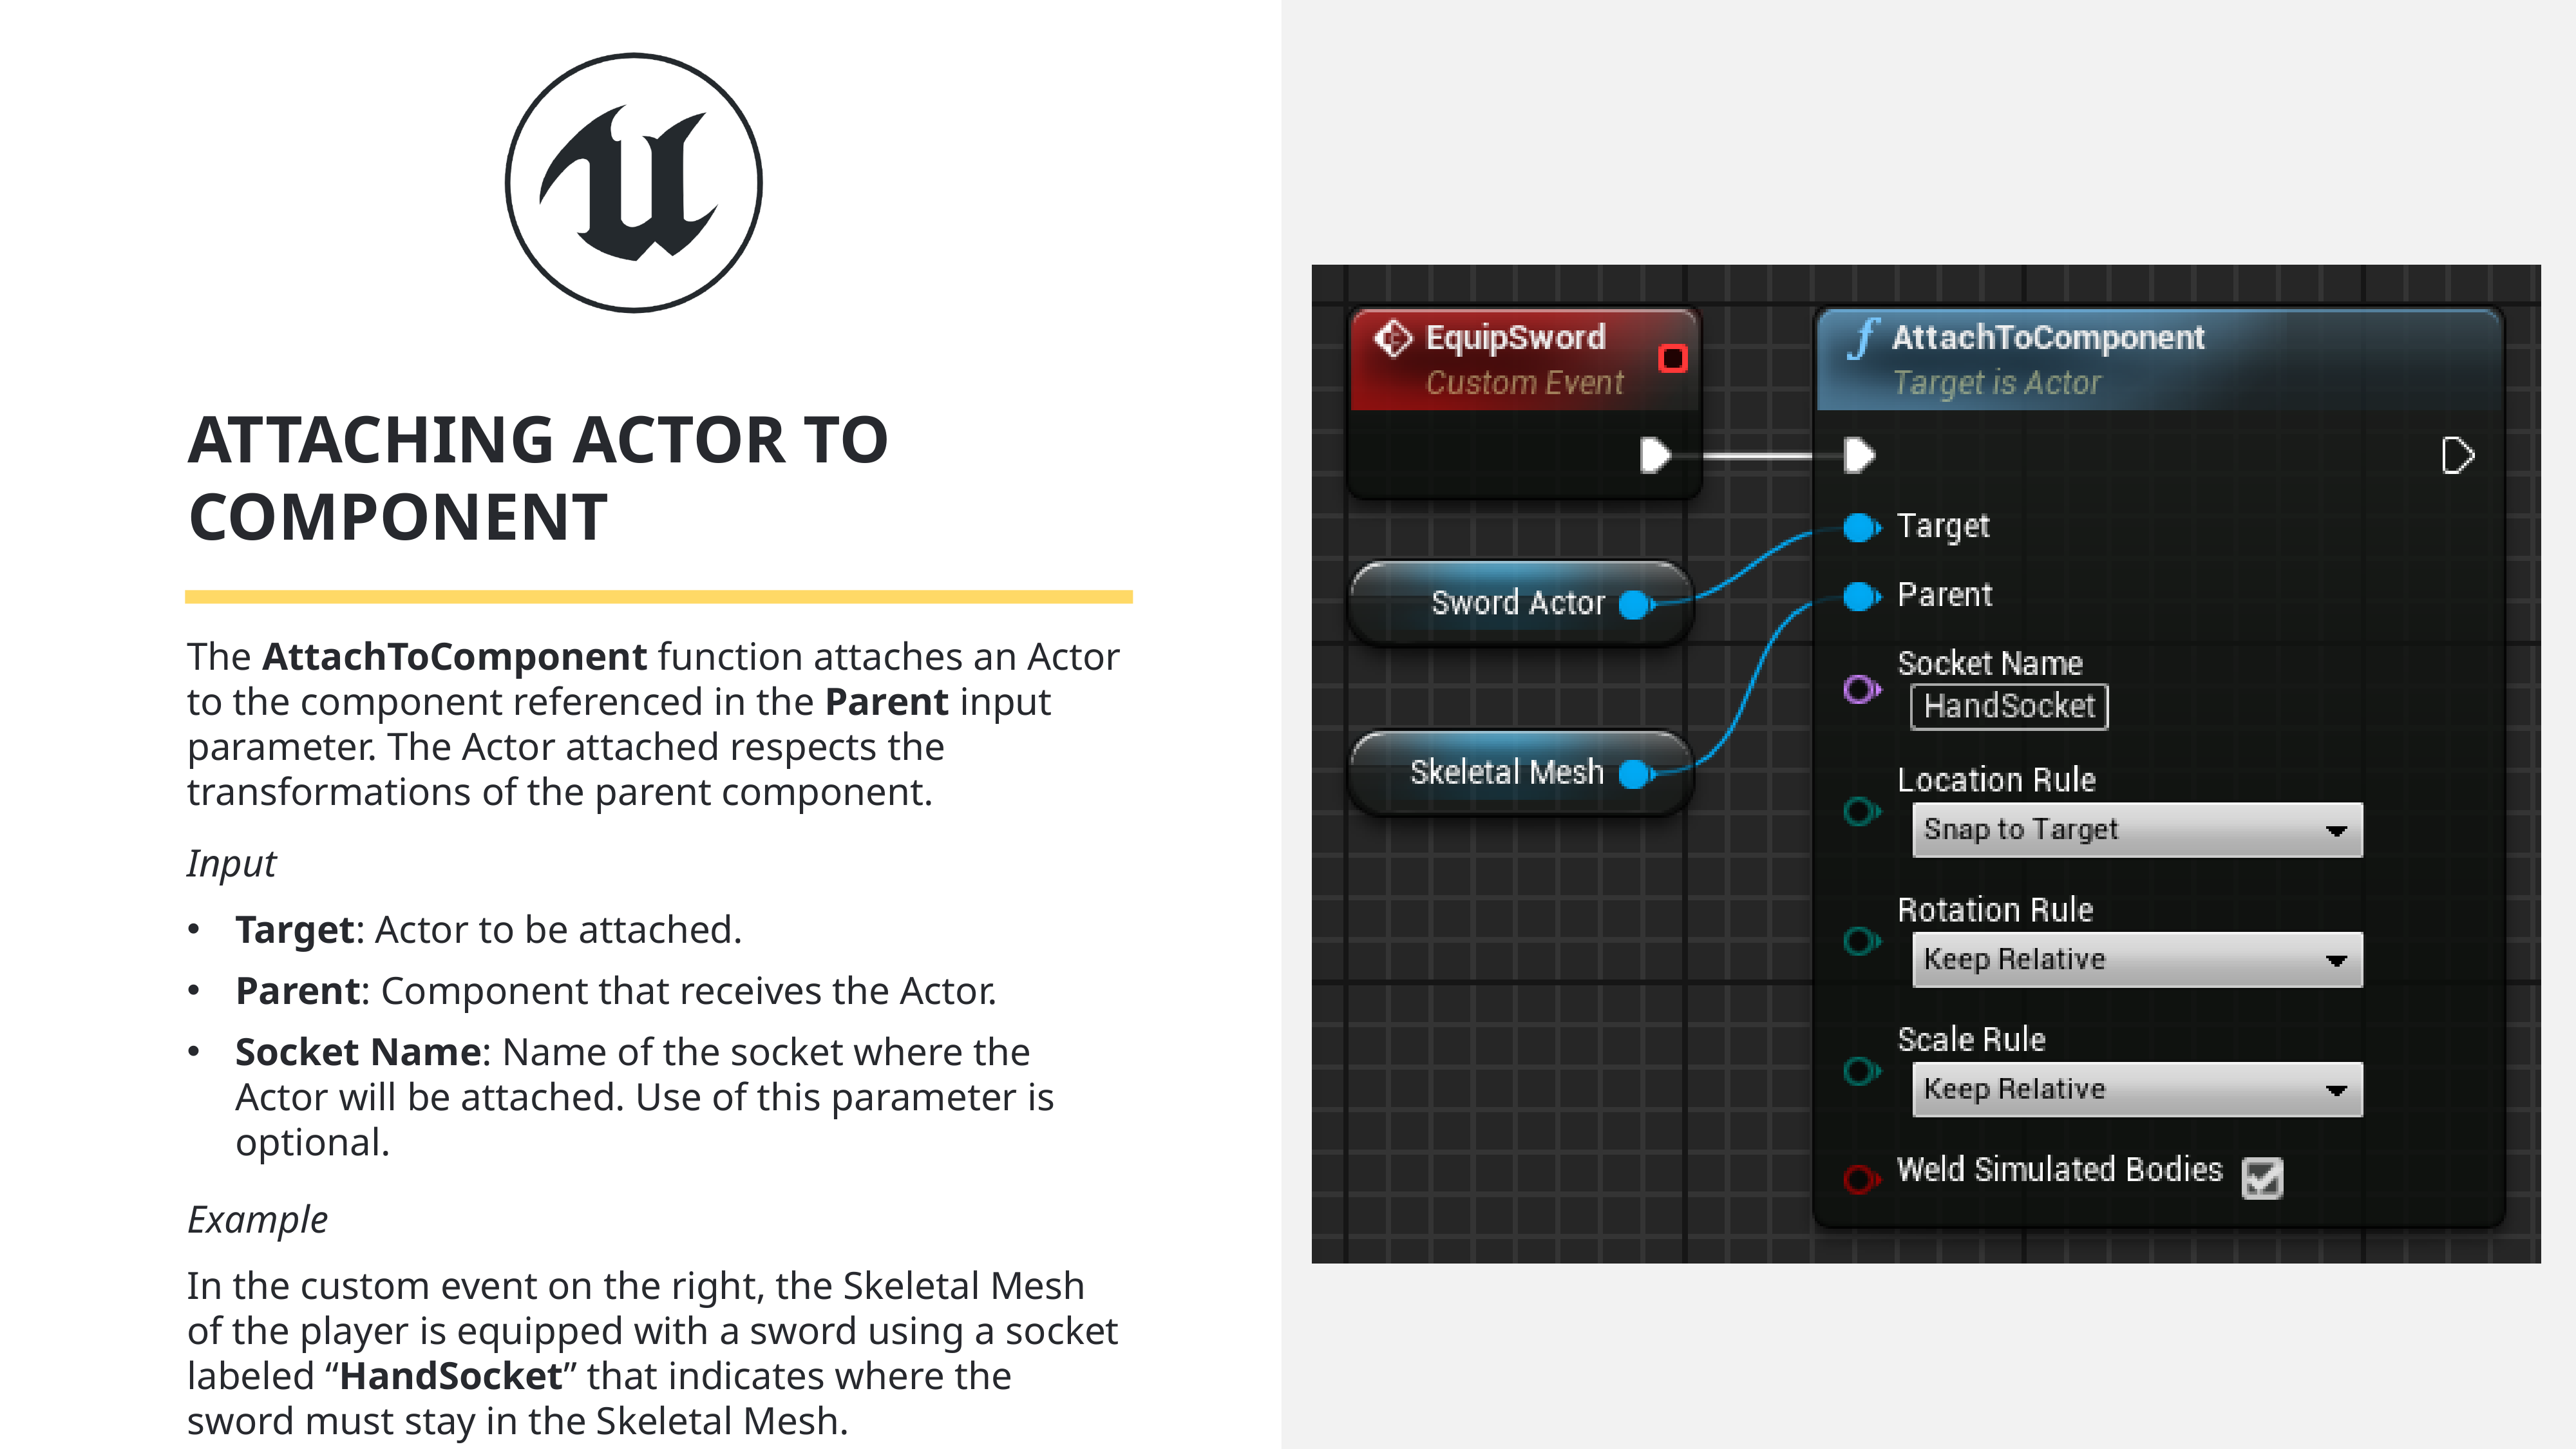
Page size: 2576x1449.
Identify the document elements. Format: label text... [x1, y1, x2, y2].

picture [495, 43, 773, 97]
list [1312, 265, 2542, 1264]
title ATTACHING ACTOR TO COMPONENT [178, 97, 1182, 558]
list The AttachToComponent function attaches an Actor to the component referenced in the Parent input parameter. The Actor attached respects the transformations of the parent component. Input Target: Actor to be attached. Parent: Component that receives the Actor. Socket Name: Name of the socket where the Actor will be attached. Use of this parameter is optional. Example In the custom event on the right, the Skeletal Mesh of the player is equipped with a sword using a socket labeled “HandSocket” that indicates where the sword must stay in the Skeletal Mesh. [177, 628, 1133, 1449]
